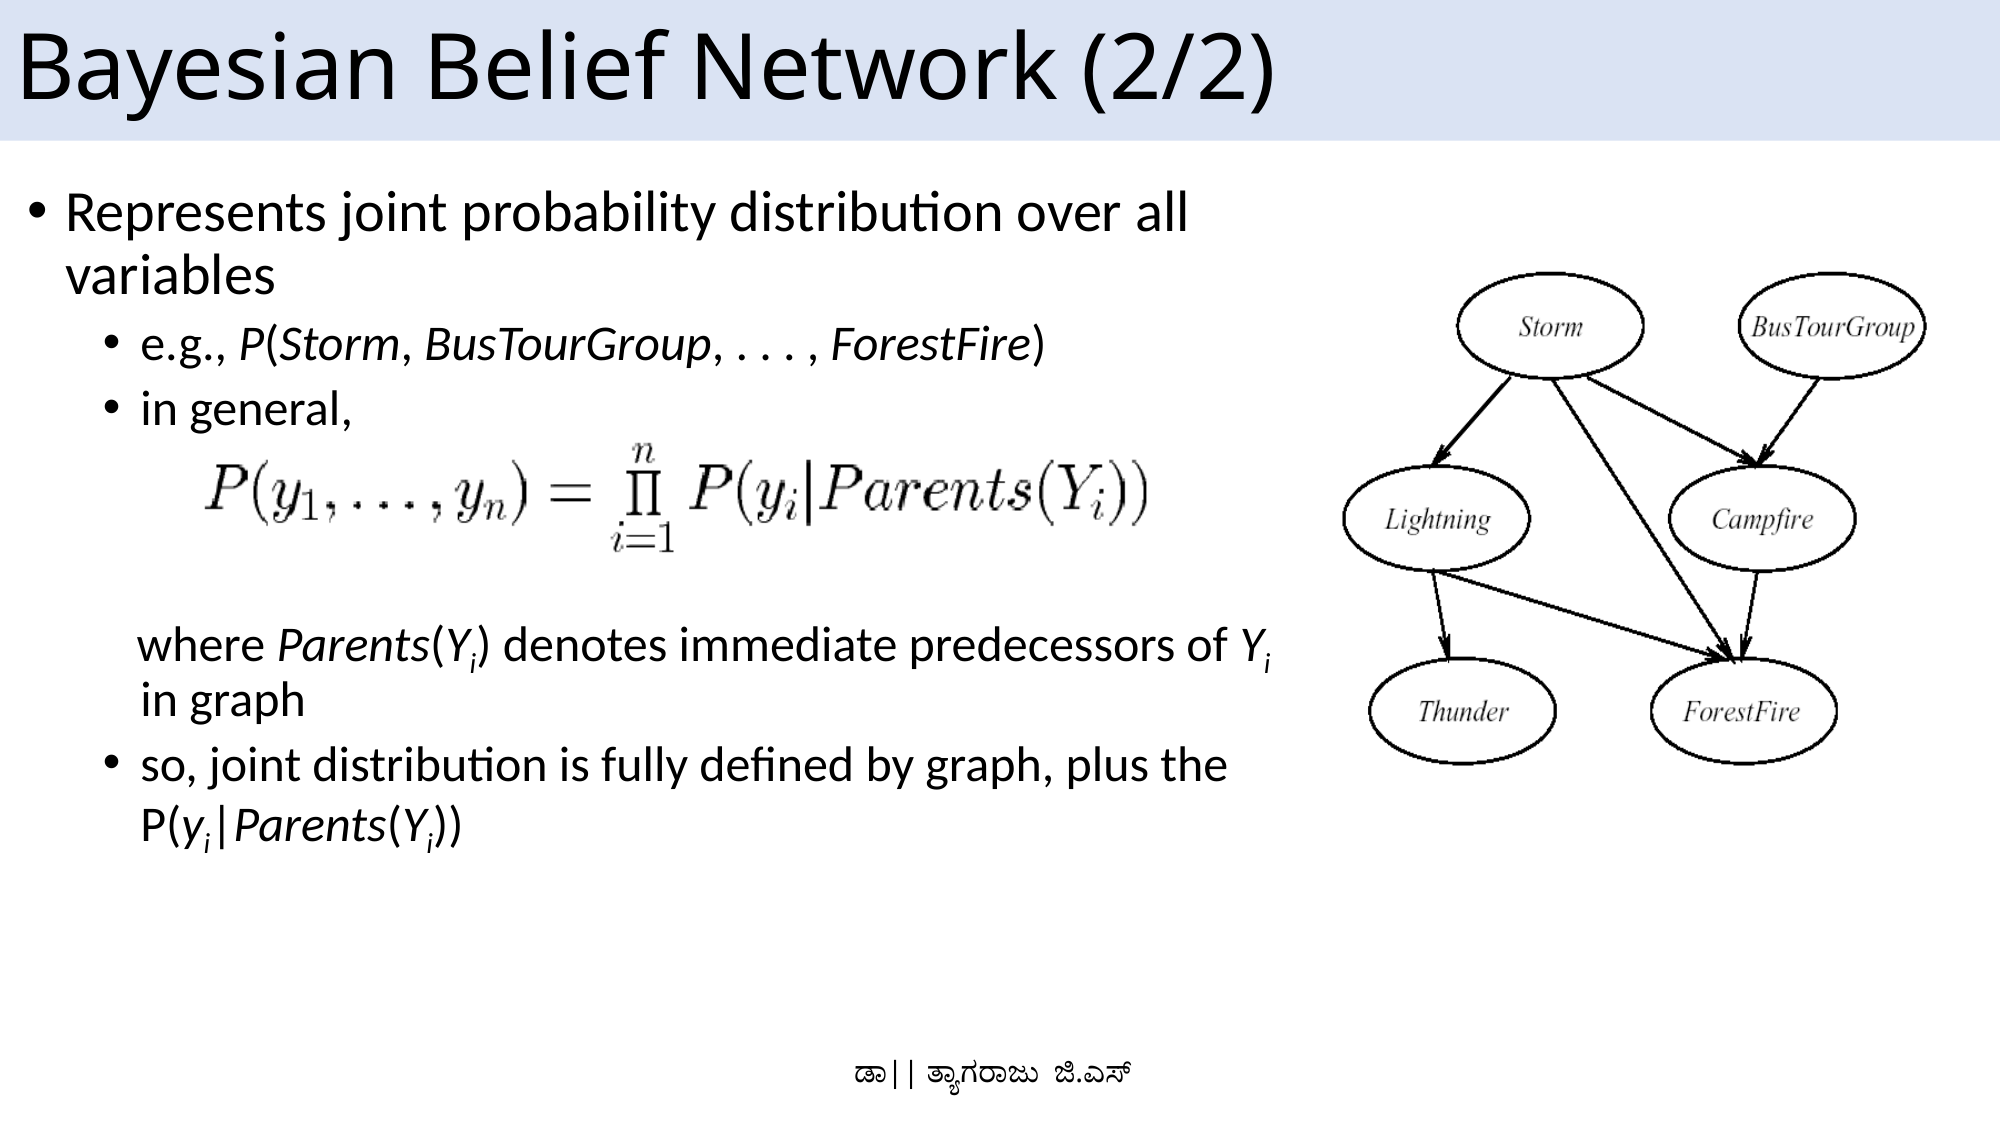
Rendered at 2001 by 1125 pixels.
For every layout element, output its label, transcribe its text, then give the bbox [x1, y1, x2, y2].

picture [188, 434, 1168, 563]
list Represents joint probability distribution over all variables e.g., P(Storm, BusTourGroup, . . . , ForestFire) in general, where Parents(Yi) denotes immediate predecessors of Yi in graph so, joint distribution is fully defined by graph, plus the P(yi|Parents(Yi)) [12, 173, 1318, 952]
title Bayesian Belief Network (2/2) [0, 0, 2000, 141]
picture [1337, 258, 1939, 773]
footer ಡಾ|| ತ್ಯಾಗರಾಜು ಜಿ.ಎಸ್ [662, 1042, 1338, 1103]
